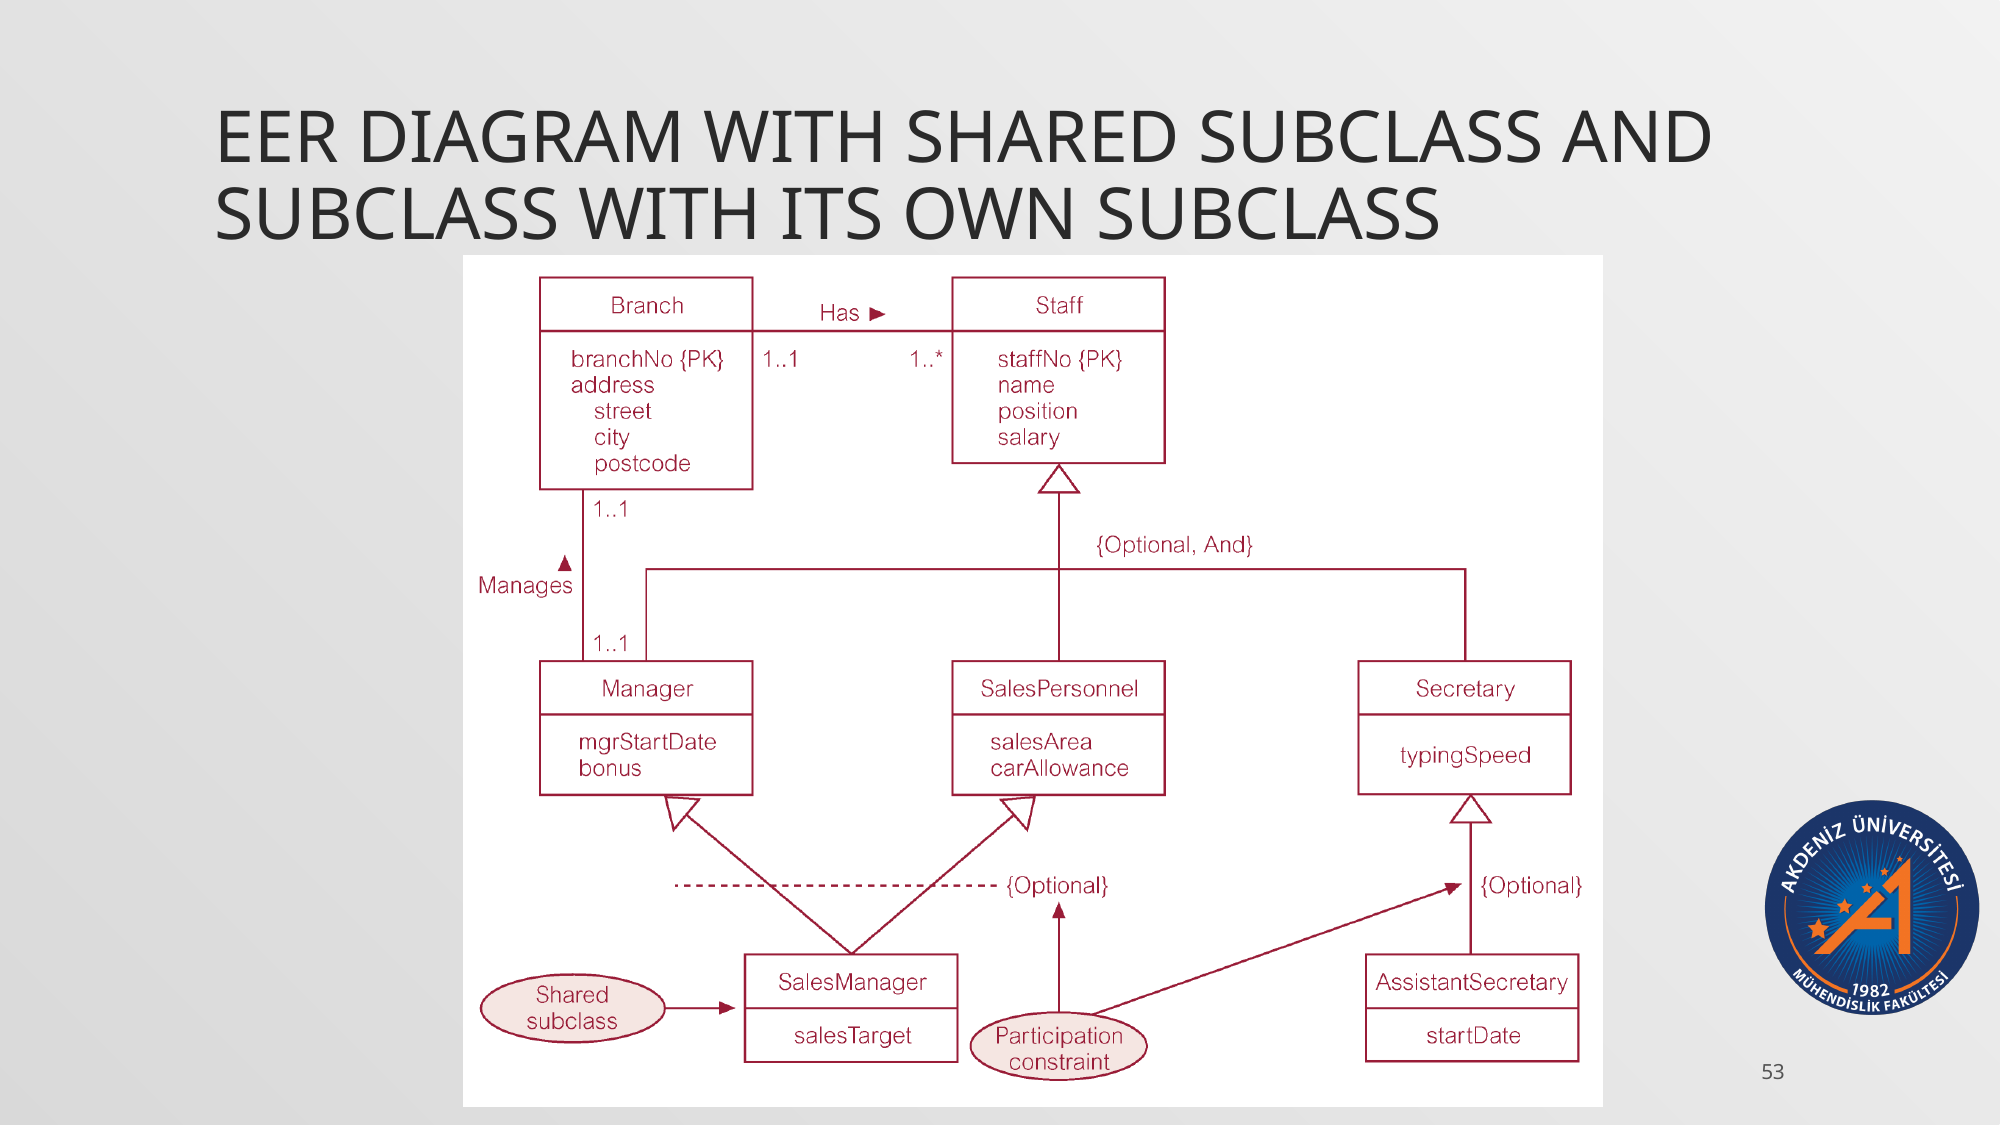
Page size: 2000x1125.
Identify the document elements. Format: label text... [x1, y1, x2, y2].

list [463, 255, 1603, 1107]
slide_number 53 [1612, 1057, 1800, 1088]
picture [1744, 779, 2000, 1036]
title EER diagram with shared subclass and subclass with its own subclass [199, 45, 1800, 263]
